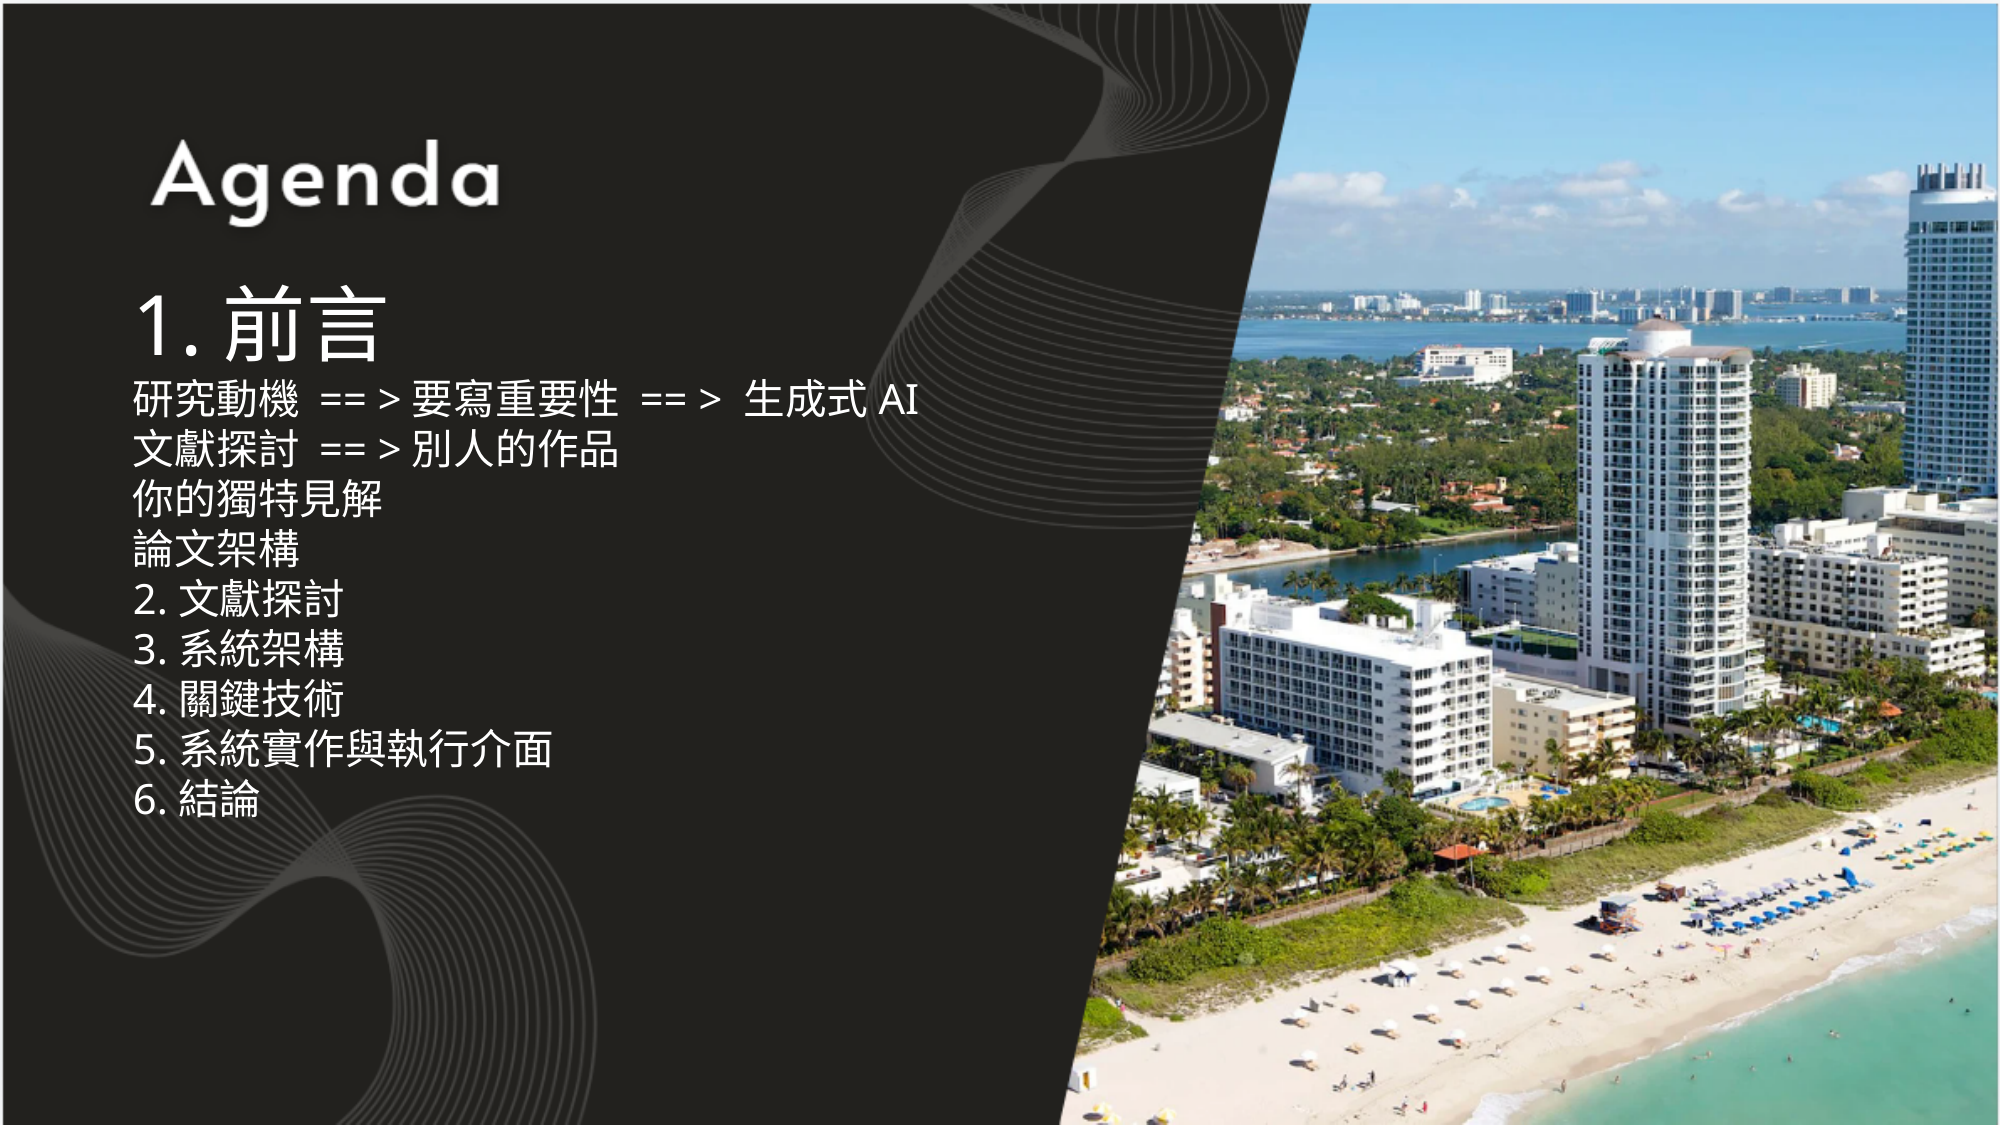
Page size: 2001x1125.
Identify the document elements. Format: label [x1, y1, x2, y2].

list [0, 0, 2000, 1125]
